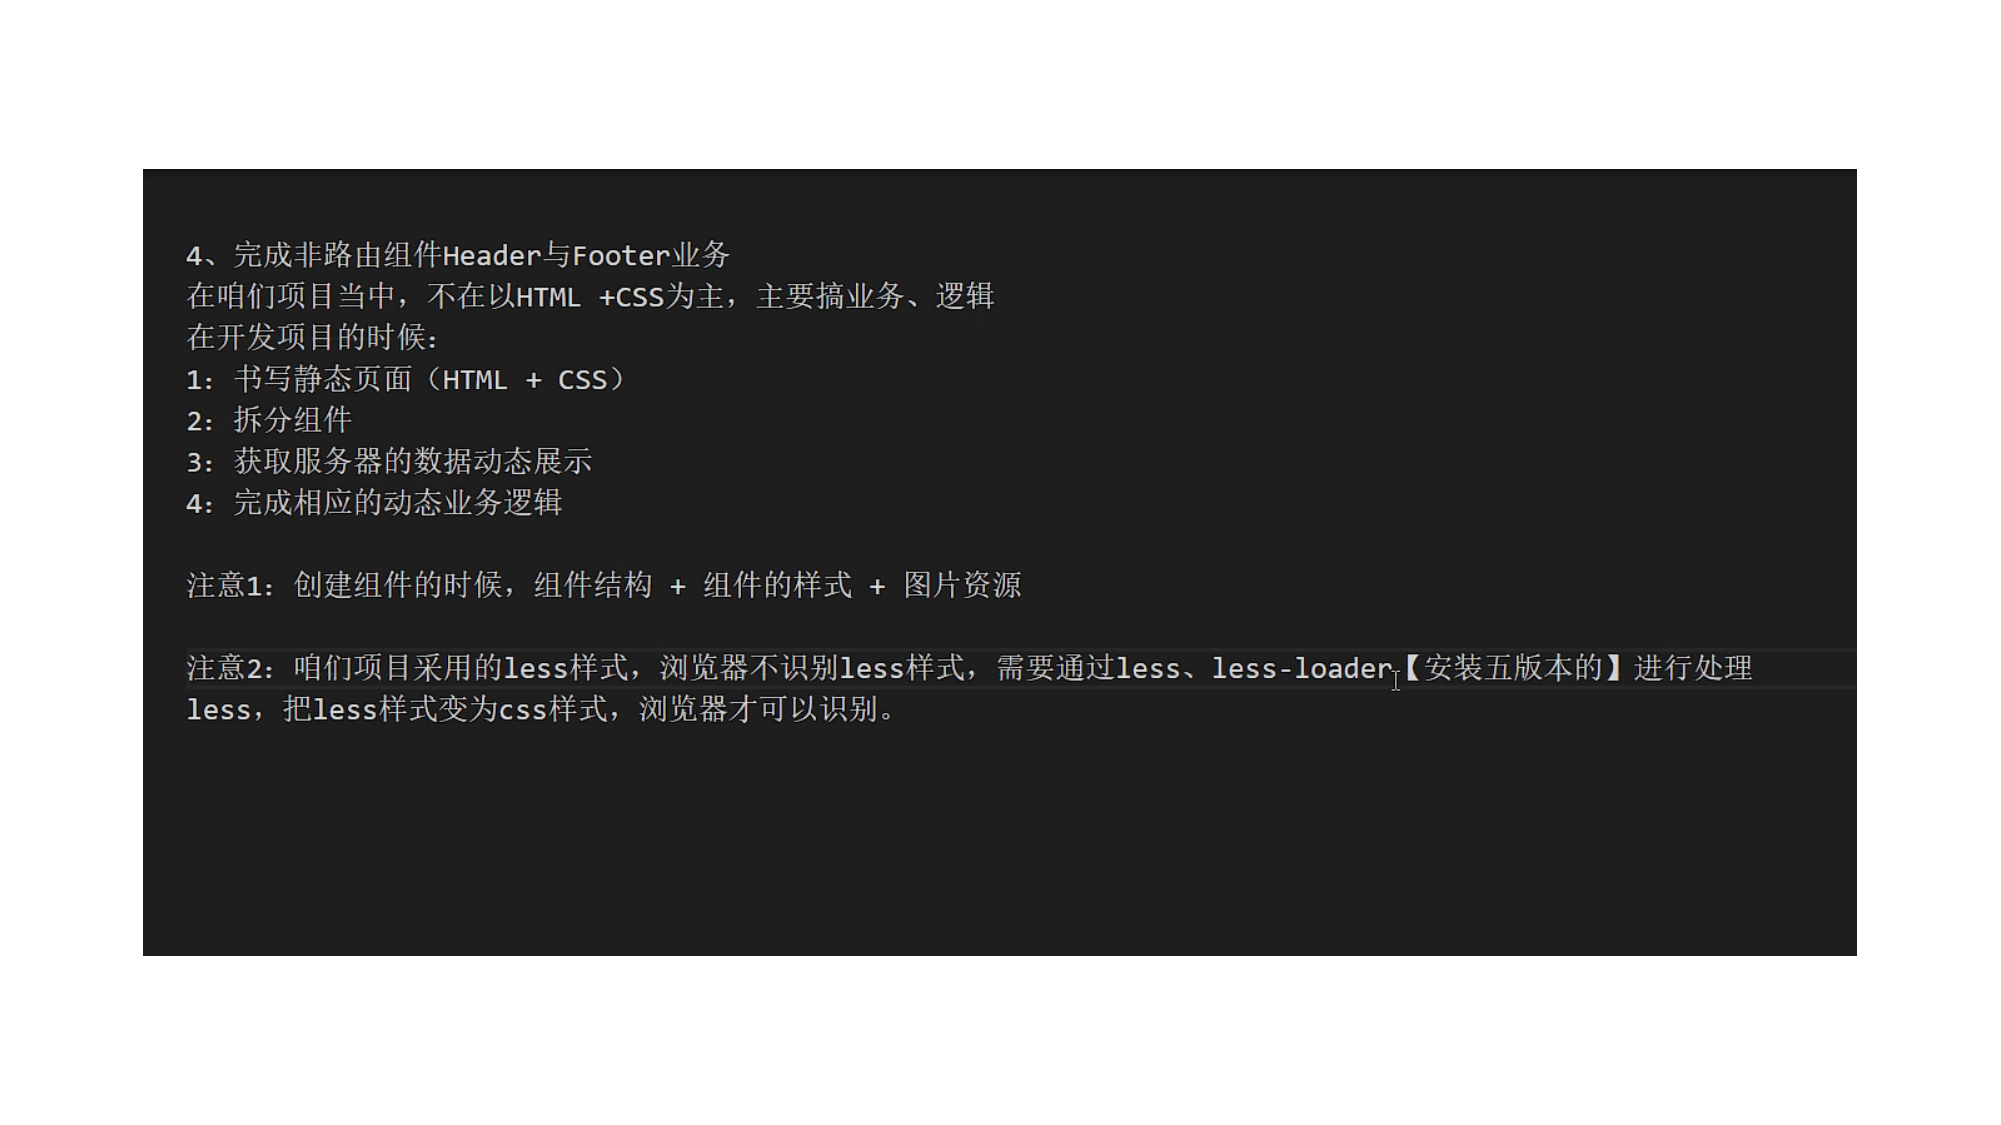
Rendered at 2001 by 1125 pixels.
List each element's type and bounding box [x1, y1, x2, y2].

picture [143, 169, 1857, 956]
